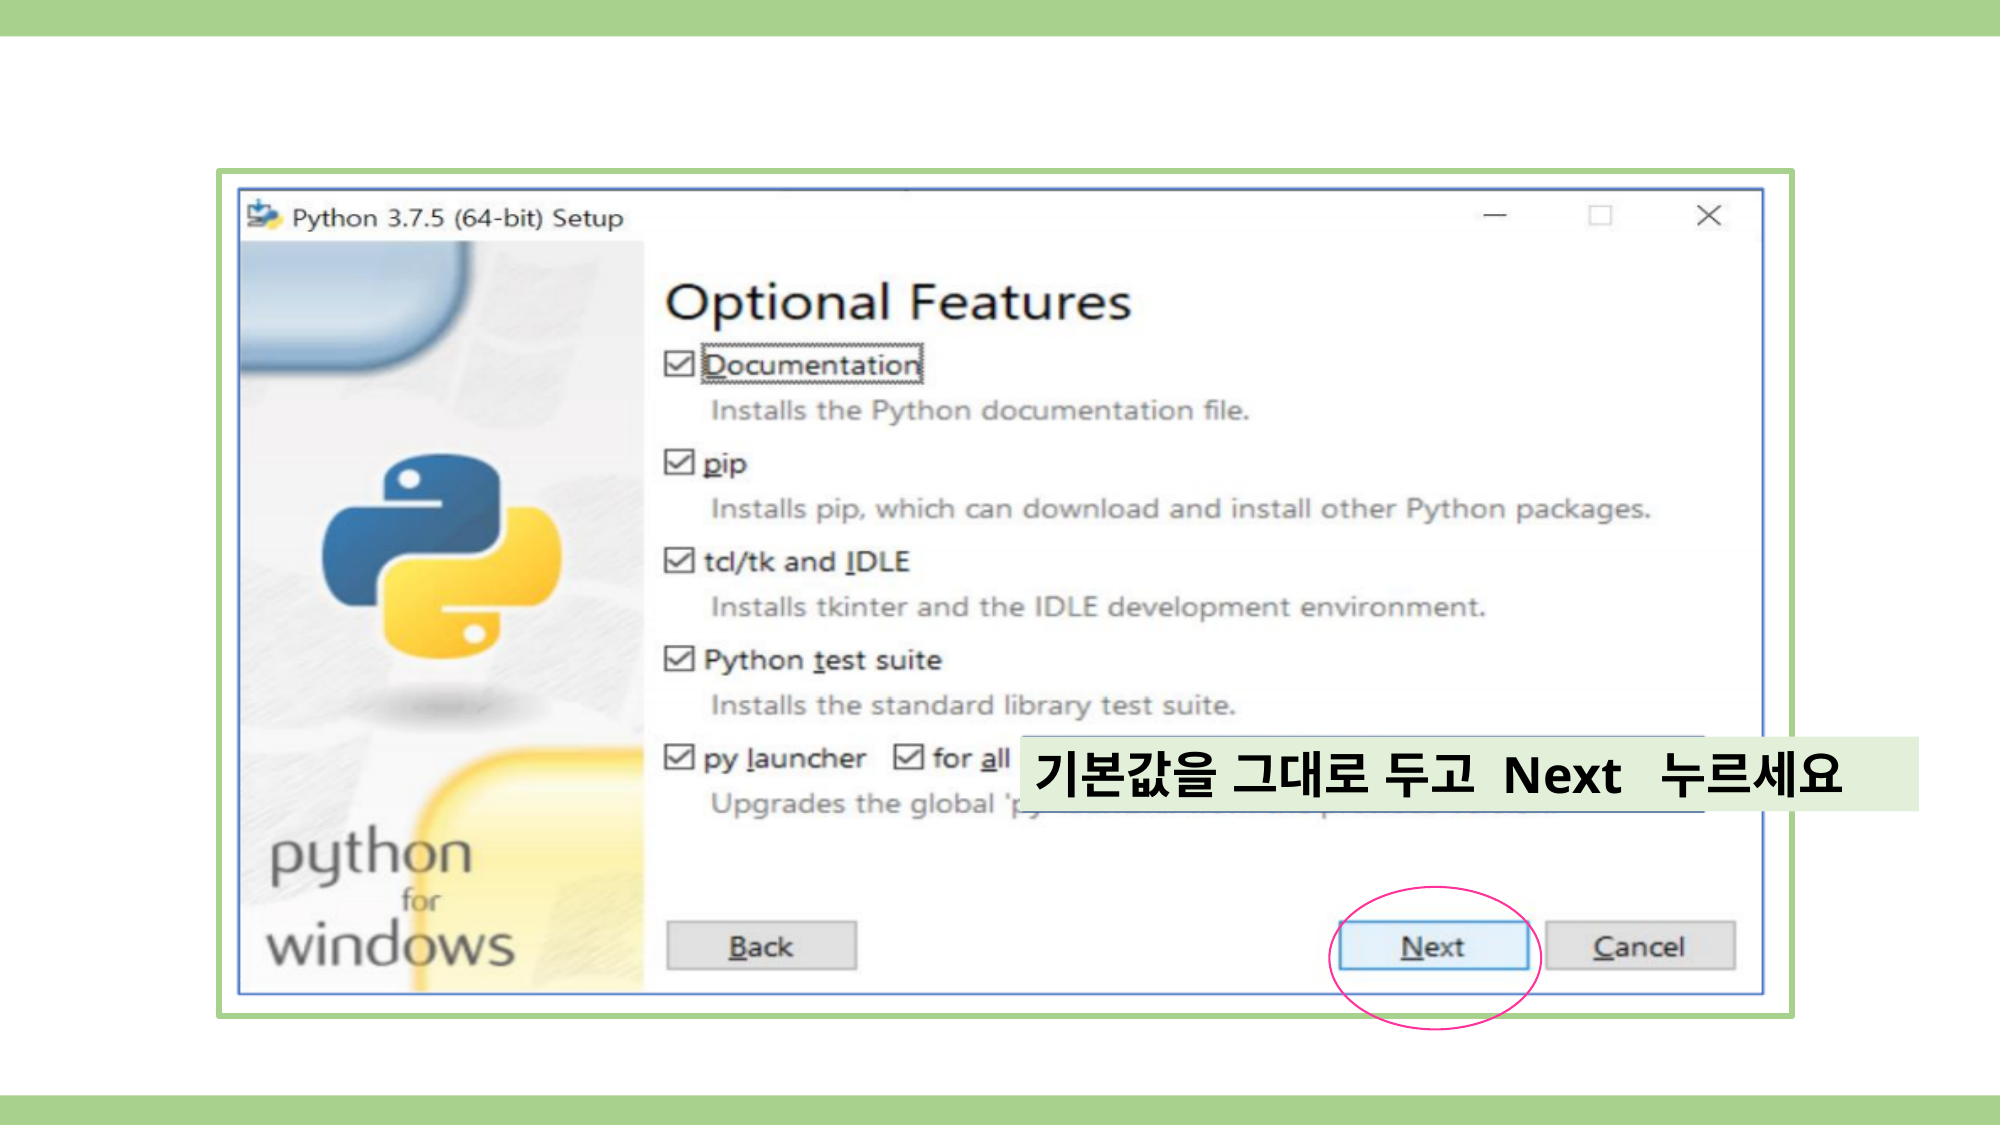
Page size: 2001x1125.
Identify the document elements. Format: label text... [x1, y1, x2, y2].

text_box 기본값을 그대로 두고 Next 누르세요 [1789, 736, 1919, 812]
text_box [1367, 1014, 1504, 1031]
picture [222, 174, 1789, 1014]
